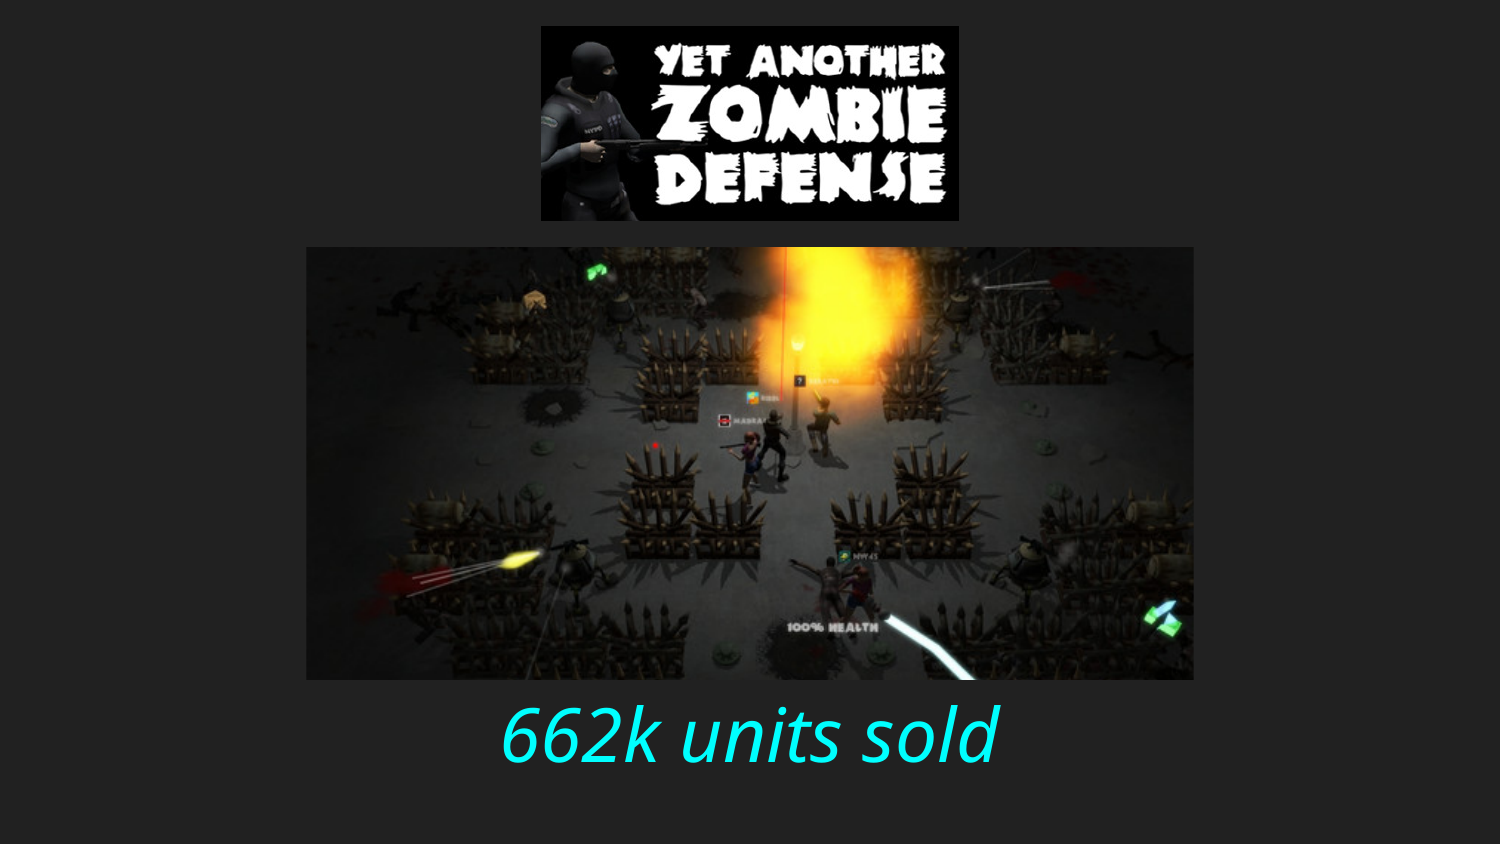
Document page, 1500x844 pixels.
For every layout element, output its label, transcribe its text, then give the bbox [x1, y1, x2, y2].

picture [306, 247, 1194, 680]
title 662k units sold [443, 688, 1057, 810]
picture [541, 26, 959, 222]
